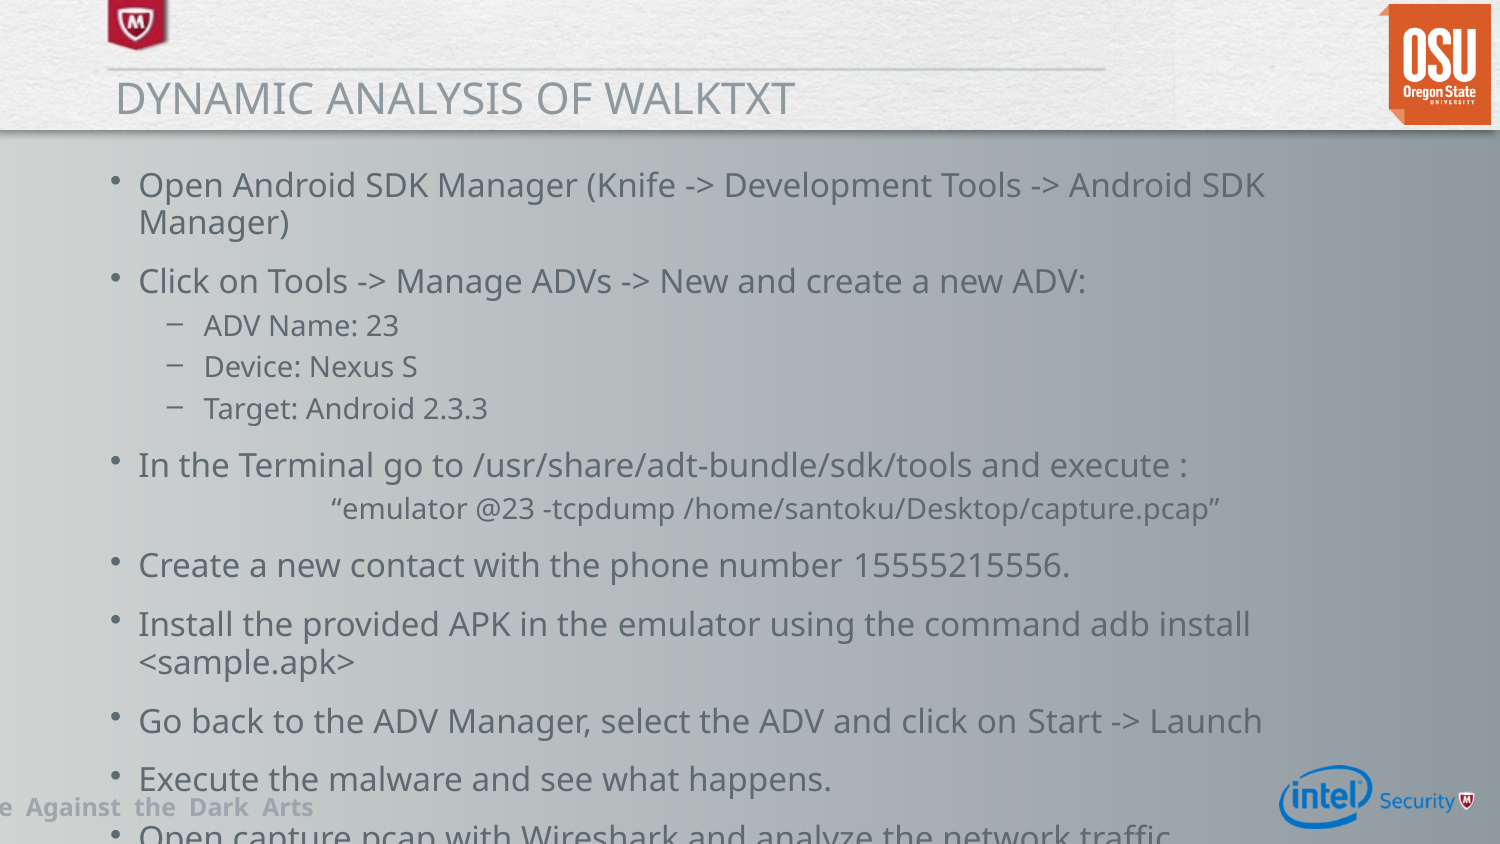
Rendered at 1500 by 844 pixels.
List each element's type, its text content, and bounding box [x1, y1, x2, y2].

list Open Android SDK Manager (Knife -> Development Tools -> Android SDK Manager) Click on Tools -> Manage ADVs -> New and create a new ADV: ADV Name: 23 Device: Nexus S Target: Android 2.3.3 In the Terminal go to /usr/share/adt-bundle/sdk/tools and execute : “emulator @23 -tcpdump /home/santoku/Desktop/capture.pcap” Create a new contact with the phone number 15555215556. Install the provided APK in the emulator using the command adb install <sample.apk> Go back to the ADV Manager, select the ADV and click on Start -> Launch Execute the malware and see what happens. Open capture.pcap with Wireshark and analyze the network traffic. [94, 159, 1401, 773]
picture [0, 0, 1500, 130]
title Dynamic analysis of walktxt [99, 53, 1176, 148]
picture [1279, 765, 1475, 829]
